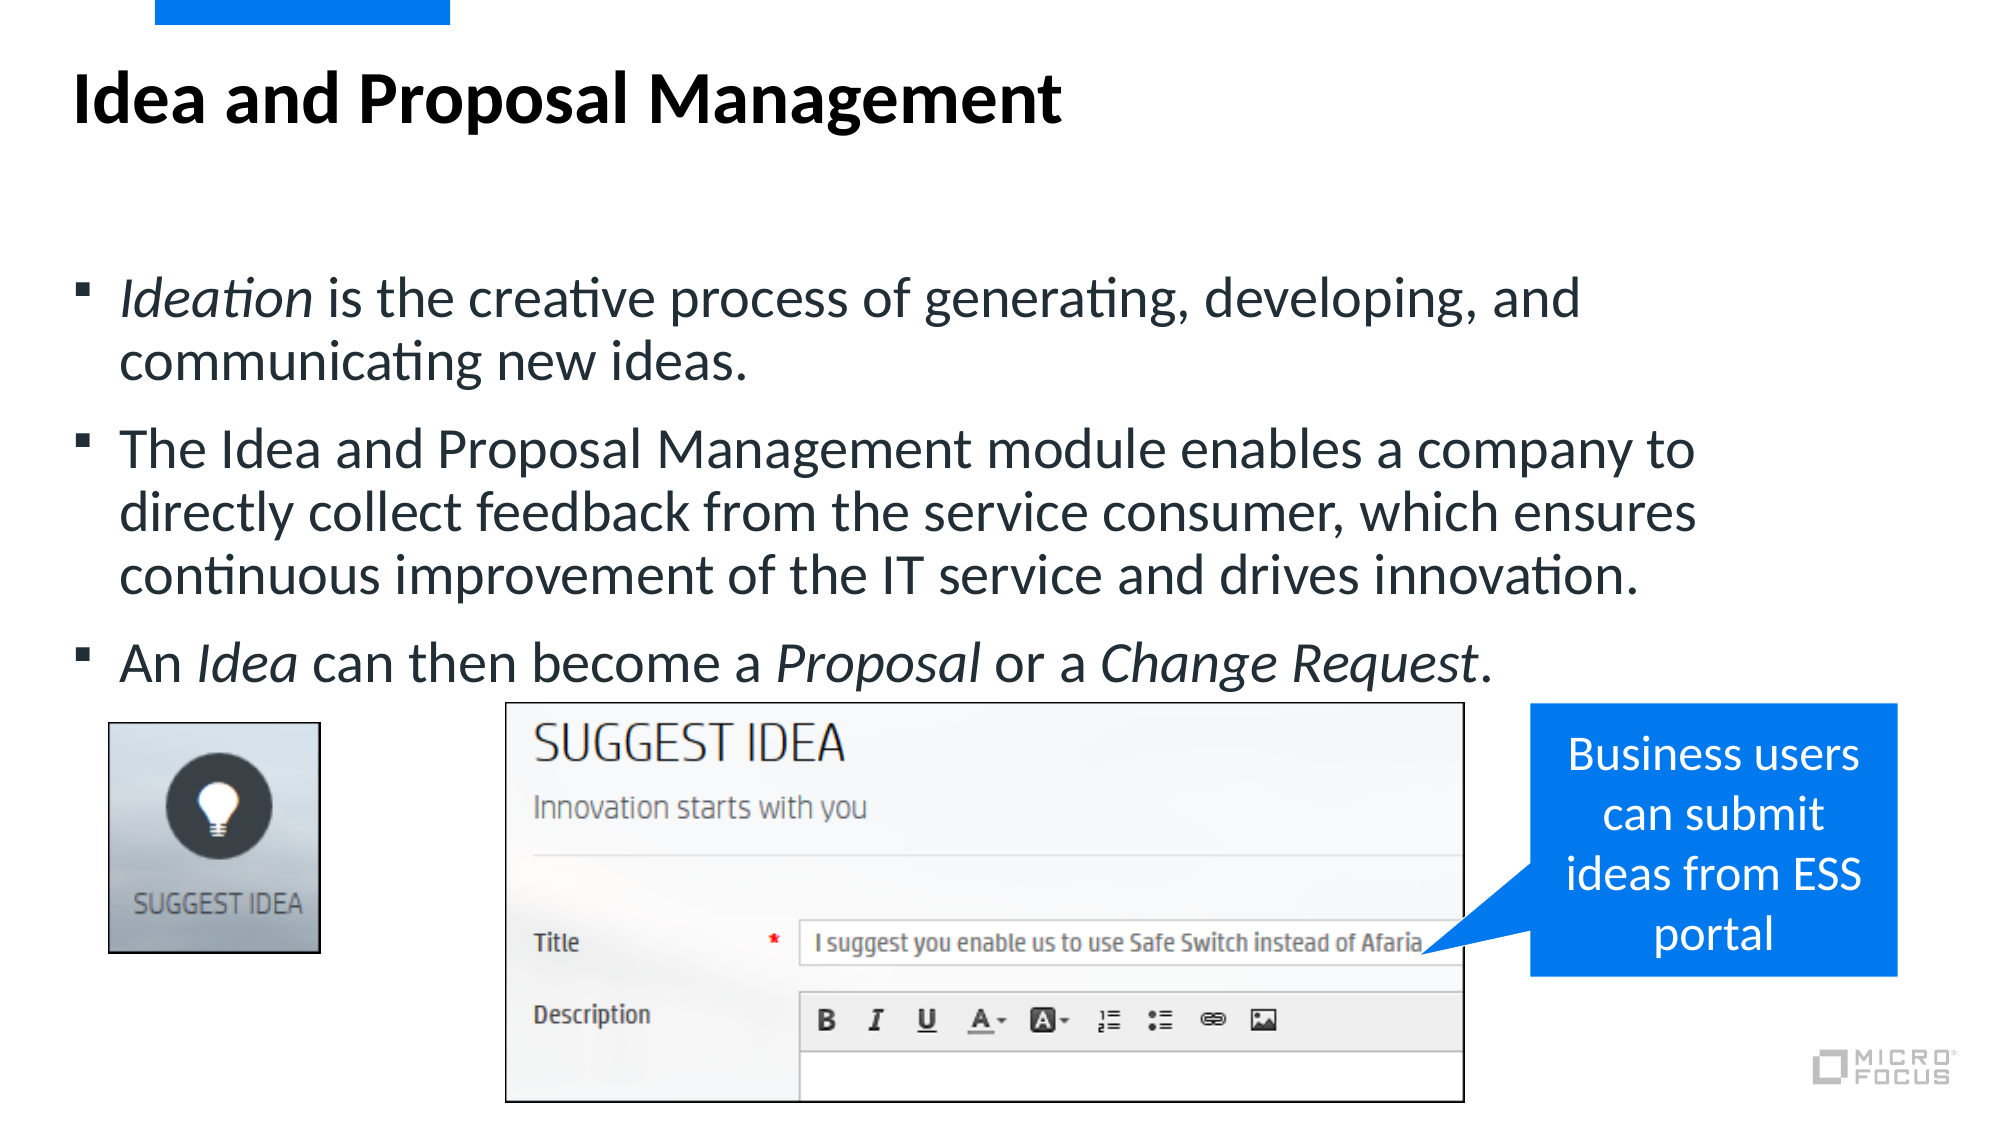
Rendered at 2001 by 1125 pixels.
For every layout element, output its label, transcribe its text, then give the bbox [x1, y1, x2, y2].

picture [505, 702, 1465, 1103]
picture [108, 722, 321, 954]
title Idea and Proposal Management [72, 51, 1848, 146]
list Ideation is the creative process of generating, developing, and communicating new ideas. The Idea and Proposal Management module enables a company to directly collect feedback from the service consumer, which ensures continuous improvement of the IT service and drives innovation. An Idea can then become a Proposal or a Change Request. [71, 260, 1875, 965]
text_box Business users can submit ideas from ESS portal [1465, 702, 1899, 978]
